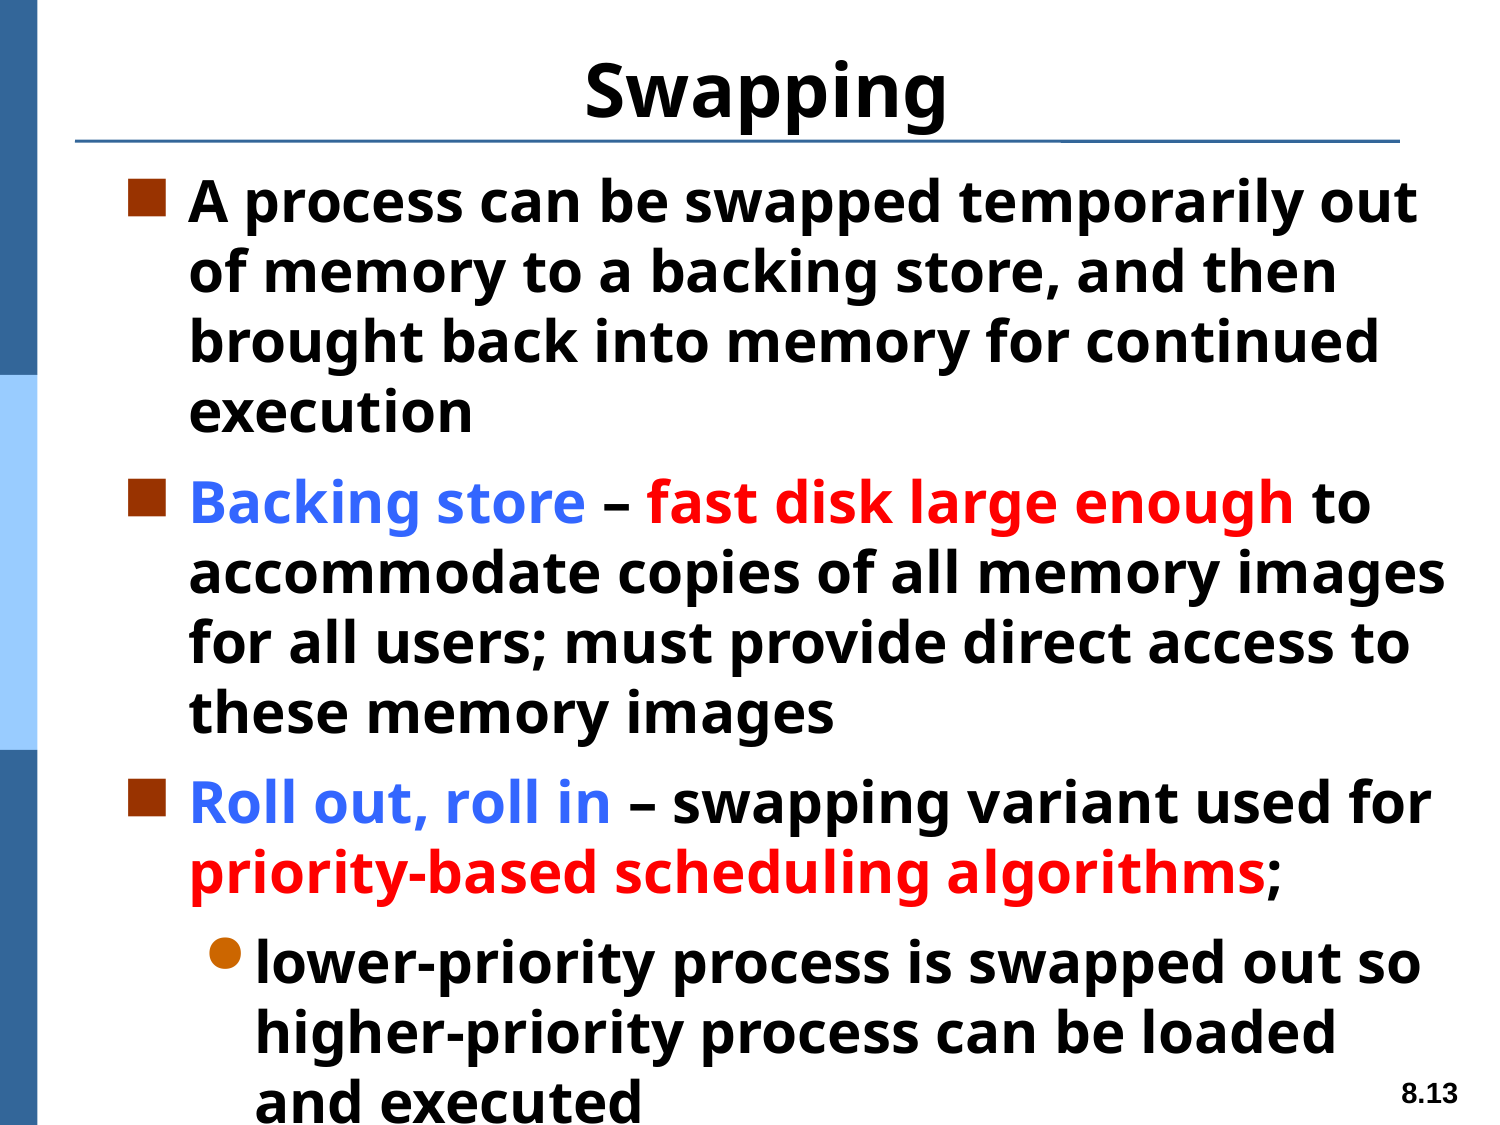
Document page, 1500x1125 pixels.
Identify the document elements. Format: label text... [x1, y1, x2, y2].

title Swapping [92, 45, 1443, 141]
list A process can be swapped temporarily out of memory to a backing store, and then brought back into memory for continued execution Backing store – fast disk large enough to accommodate copies of all memory images for all users; must provide direct access to these memory images Roll out, roll in – swapping variant used for priority-based scheduling algorithms; lower-priority process is swapped out so higher-priority process can be loaded and executed [116, 156, 1467, 893]
